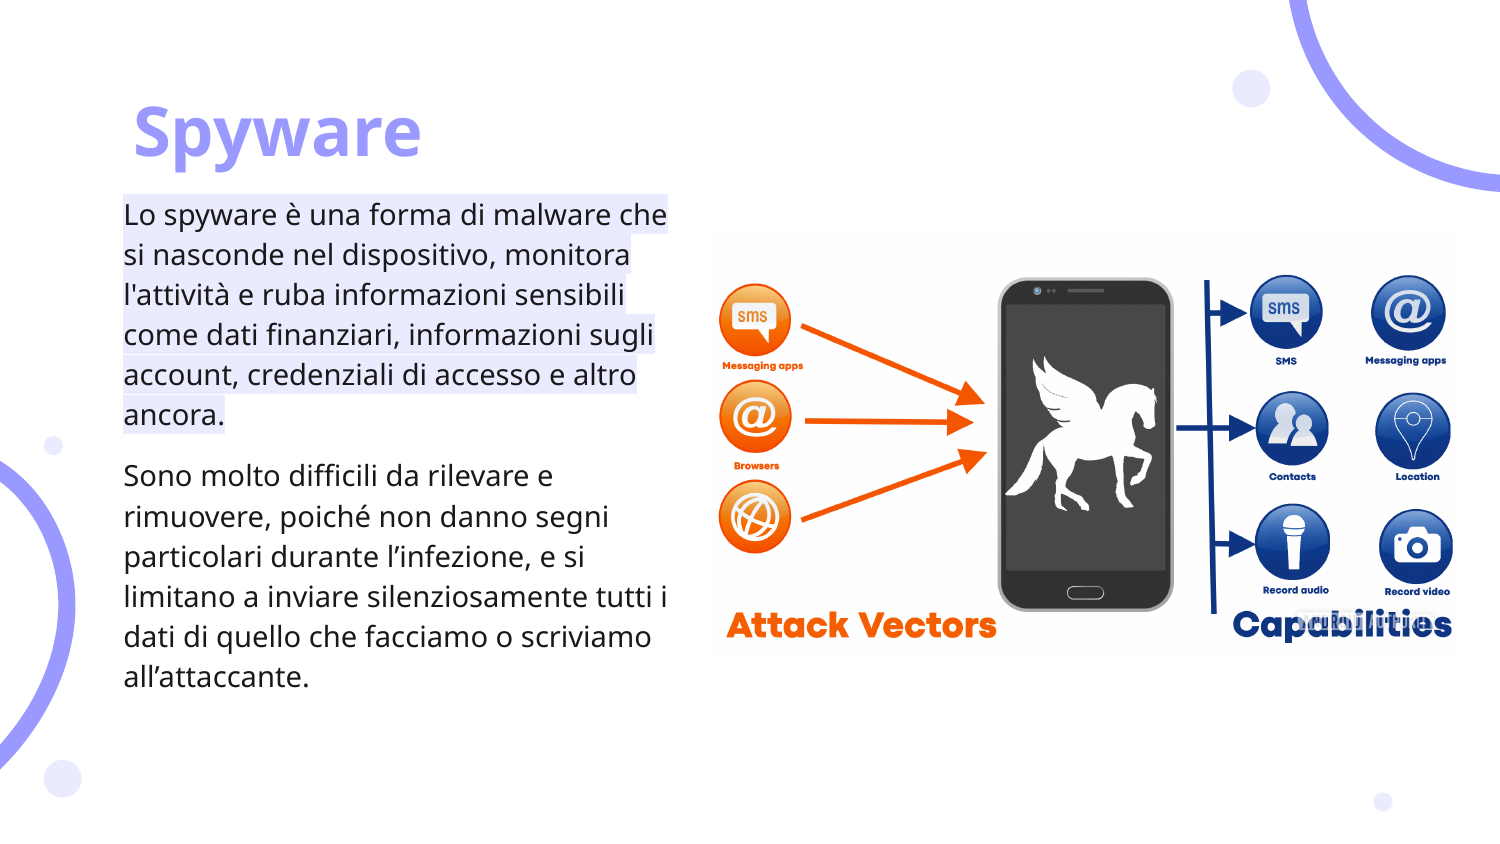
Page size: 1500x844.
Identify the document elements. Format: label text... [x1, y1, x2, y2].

picture [709, 232, 1460, 655]
list Lo spyware è una forma di malware che si nasconde nel dispositivo, monitora l'attività e ruba informazioni sensibili come dati finanziari, informazioni sugli account, credenziali di accesso e altro ancora. Sono molto difficili da rilevare e rimuovere, poiché non danno segni particolari durante l’infezione, e si limitano a inviare silenziosamente tutti i dati di quello che facciamo o scriviamo all’attaccante. [108, 175, 701, 756]
title Spyware [118, 72, 923, 167]
